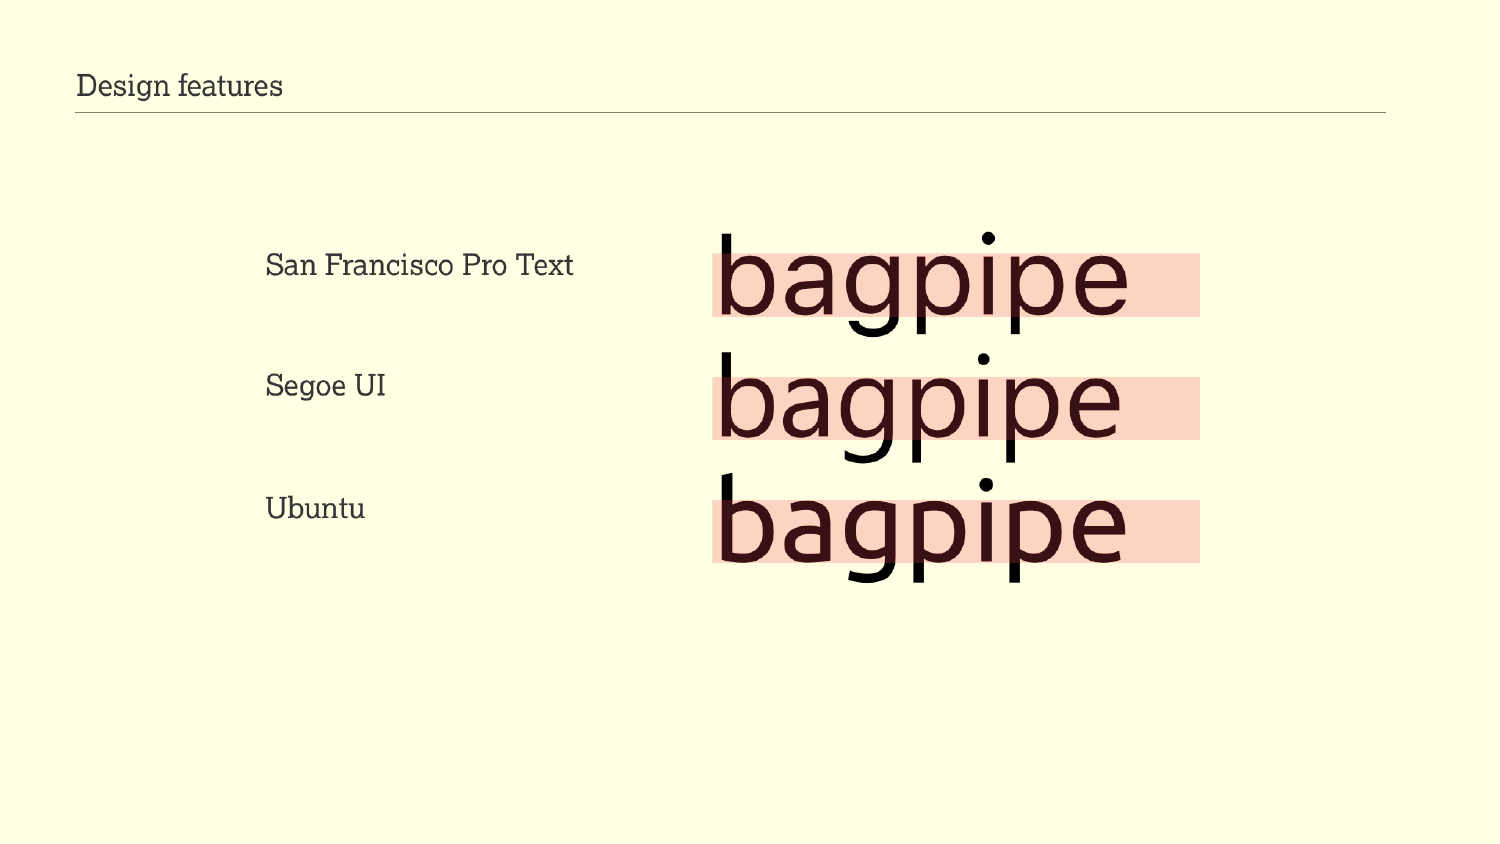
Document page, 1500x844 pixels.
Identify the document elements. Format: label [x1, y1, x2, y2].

picture [24, 24, 1446, 819]
